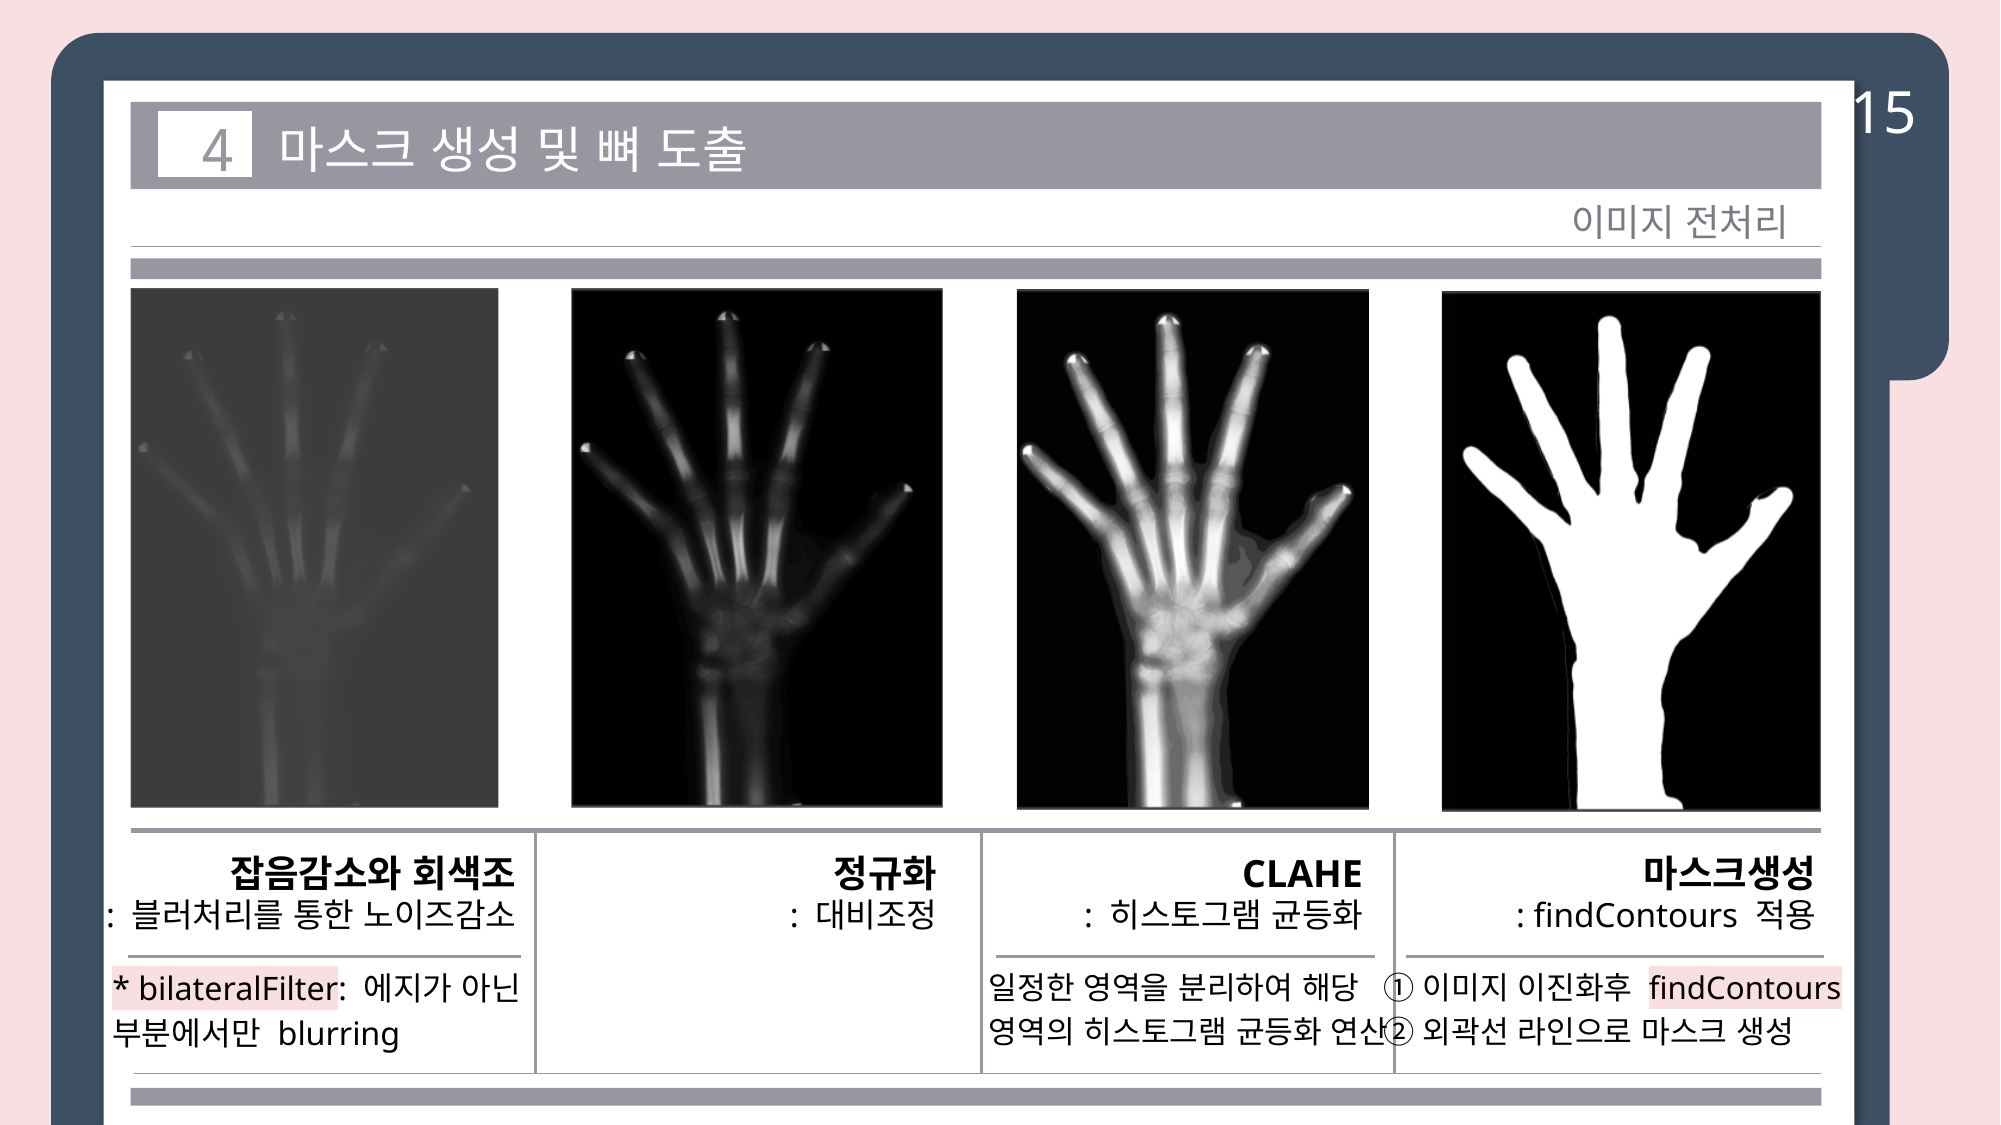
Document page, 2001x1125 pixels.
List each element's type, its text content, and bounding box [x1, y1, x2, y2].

text_box 잡음감소와 회색조 : 블러처리를 통한 노이즈감소 [91, 842, 532, 942]
picture [571, 288, 944, 809]
text_box [103, 80, 1855, 961]
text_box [155, 105, 255, 192]
text_box ①이미지 이진화후 findContours ②외곽선 라인으로 마스크 생성 [1395, 961, 1857, 1057]
text_box 마스크생성 : findContours 적용 [1501, 842, 1831, 942]
text_box 이미지 전처리 [1556, 191, 1804, 246]
text_box 마스크 생성 및 뼈 도출 [263, 111, 764, 186]
picture [130, 288, 499, 809]
text_box [50, 31, 1950, 1125]
text_box * bilateralFilter: 에지가 아닌 부분에서만 blurring [97, 961, 535, 1060]
text_box [130, 1087, 1822, 1107]
text_box 일정한 영역을 분리하여 해당 영역의 히스토그램 균등화 연산 [982, 961, 1369, 1057]
text_box [103, 1057, 1855, 1125]
text_box ①이미지 이진화후 findContours ②외곽선 라인으로 마스크 생성 [1369, 961, 1394, 1057]
text_box 이미지 전처리 [1556, 247, 1804, 252]
slide_number 15 [1481, 80, 1932, 141]
text_box CLAHE : 히스토그램 균등화 [1069, 842, 1378, 942]
text_box * bilateralFilter: 에지가 아닌 부분에서만 blurring [536, 961, 545, 1060]
text_box 정규화 : 대비조정 [774, 842, 953, 942]
text_box 일정한 영역을 분리하여 해당 영역의 히스토그램 균등화 연산 [973, 961, 981, 1057]
picture [1016, 289, 1369, 811]
text_box [130, 257, 1822, 280]
picture [1441, 291, 1821, 813]
text_box [130, 101, 1822, 190]
text_box [537, 833, 980, 1073]
